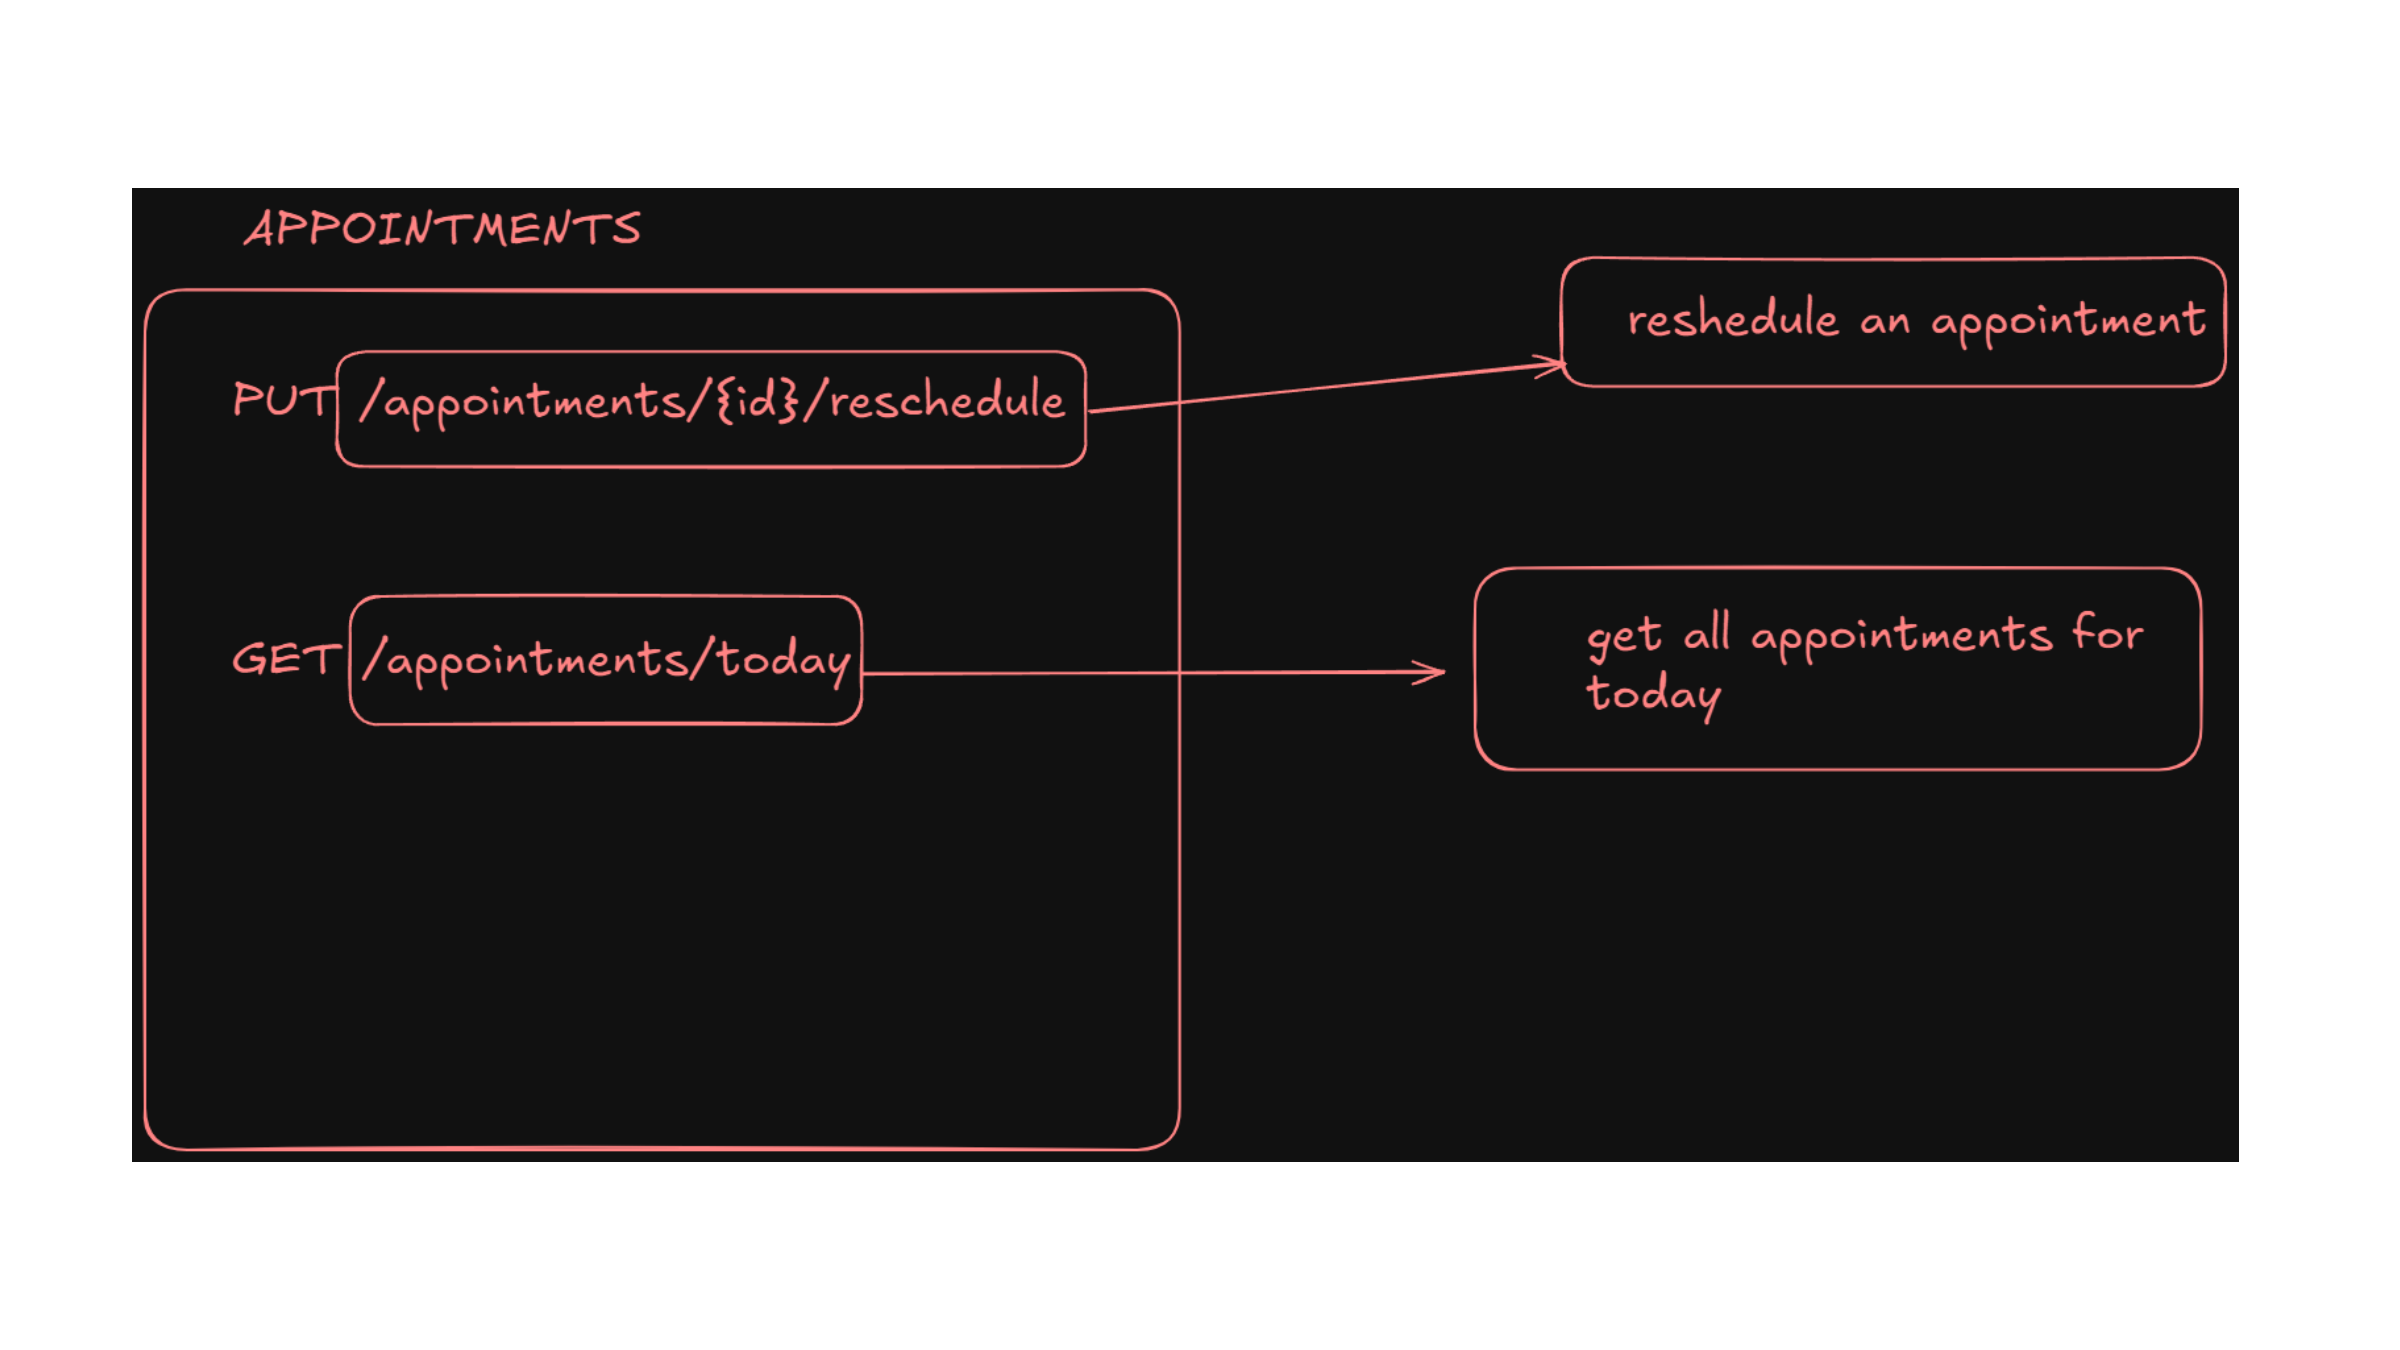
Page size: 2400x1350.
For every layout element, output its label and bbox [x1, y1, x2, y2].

picture [132, 188, 2239, 1162]
